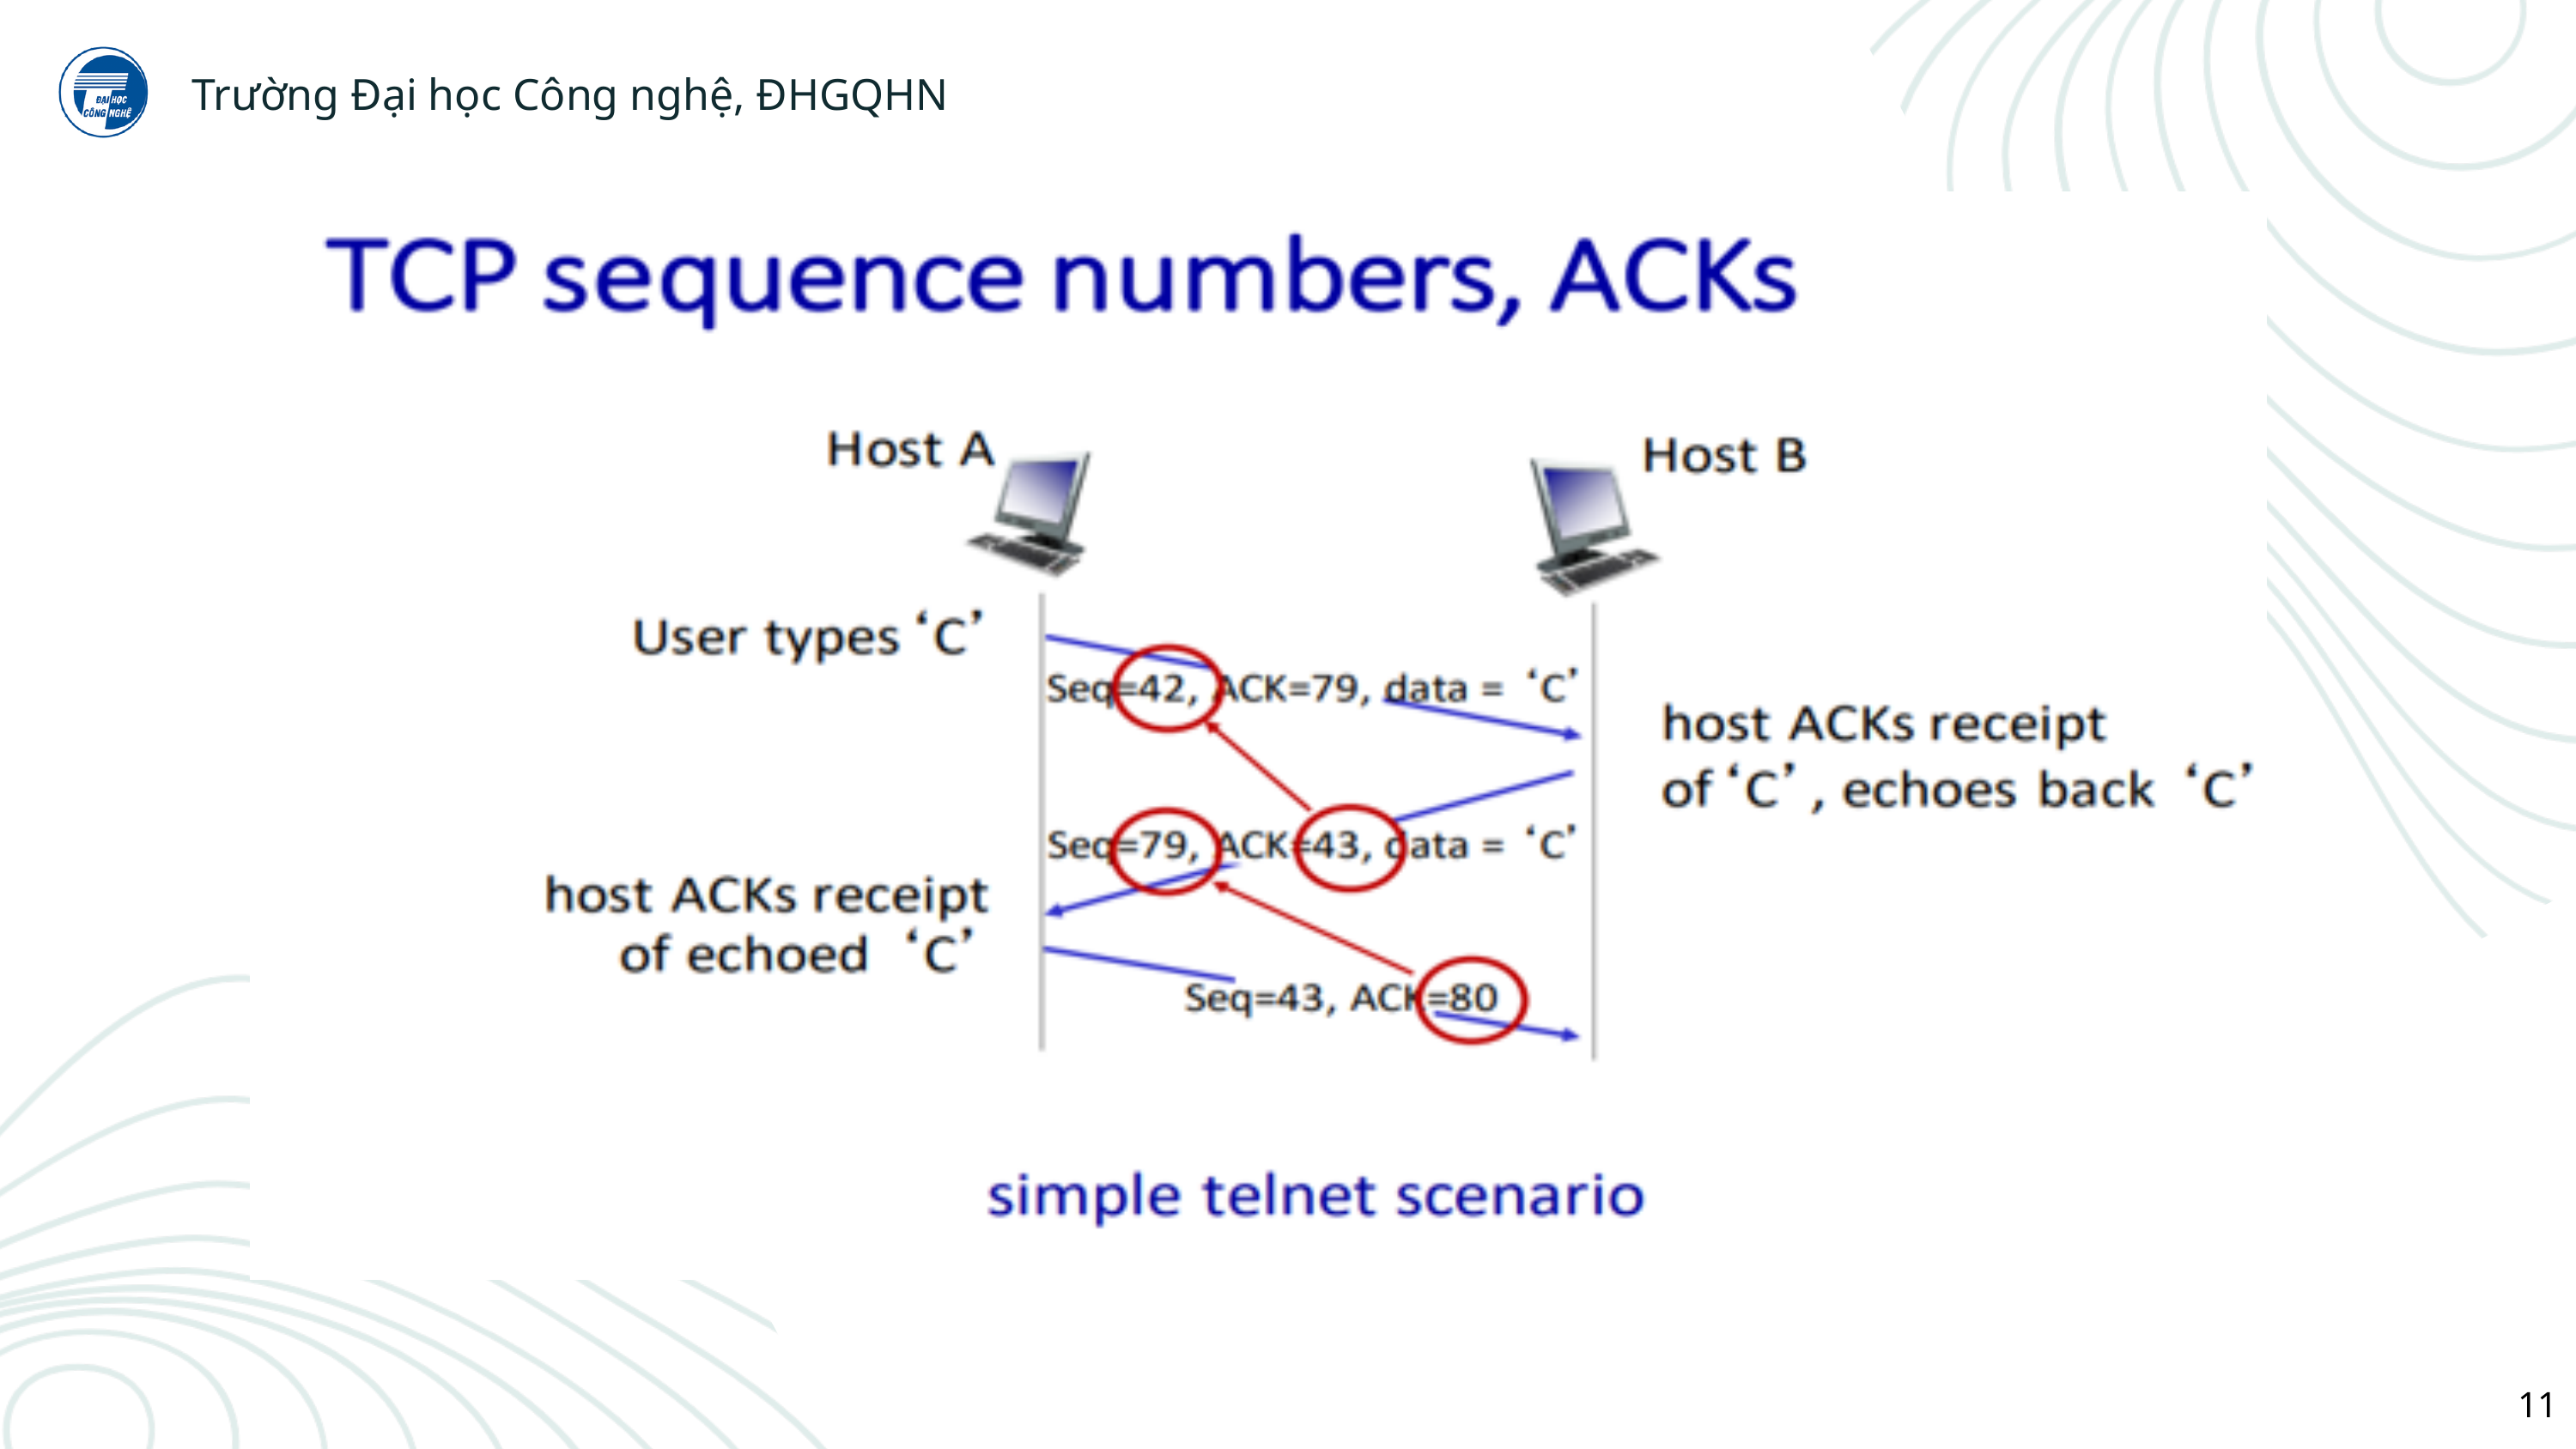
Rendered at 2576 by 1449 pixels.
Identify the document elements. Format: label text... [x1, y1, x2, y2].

text_box [30, 19, 176, 165]
text_box [0, 940, 840, 1449]
text_box Trường Đại học Công nghệ, ĐHGQHN [191, 67, 1215, 119]
text_box 11 [2504, 1382, 2573, 1425]
text_box [250, 191, 2268, 1280]
text_box [1843, 0, 2576, 997]
